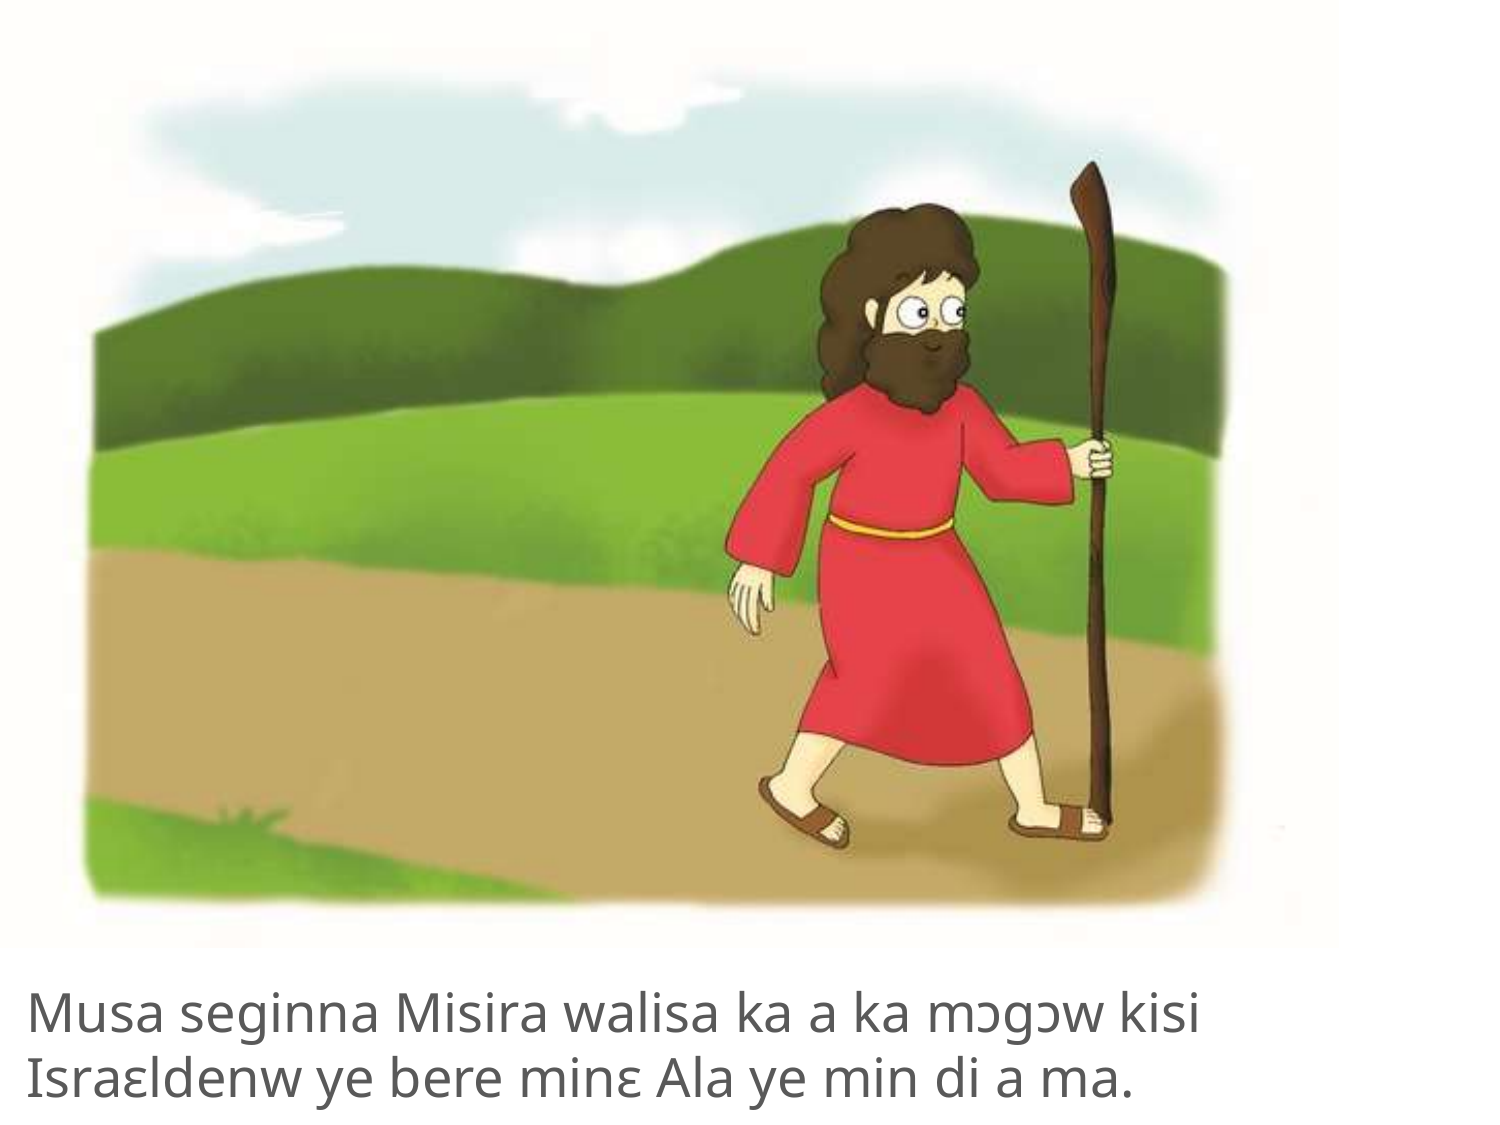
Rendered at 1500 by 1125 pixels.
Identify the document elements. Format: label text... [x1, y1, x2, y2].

text_box Musa seginna Misira walisa ka a ka mɔgɔw kisi Israɛldenw ye bere minɛ Ala ye min di a ma. [11, 971, 1498, 1116]
picture [0, 0, 1339, 948]
